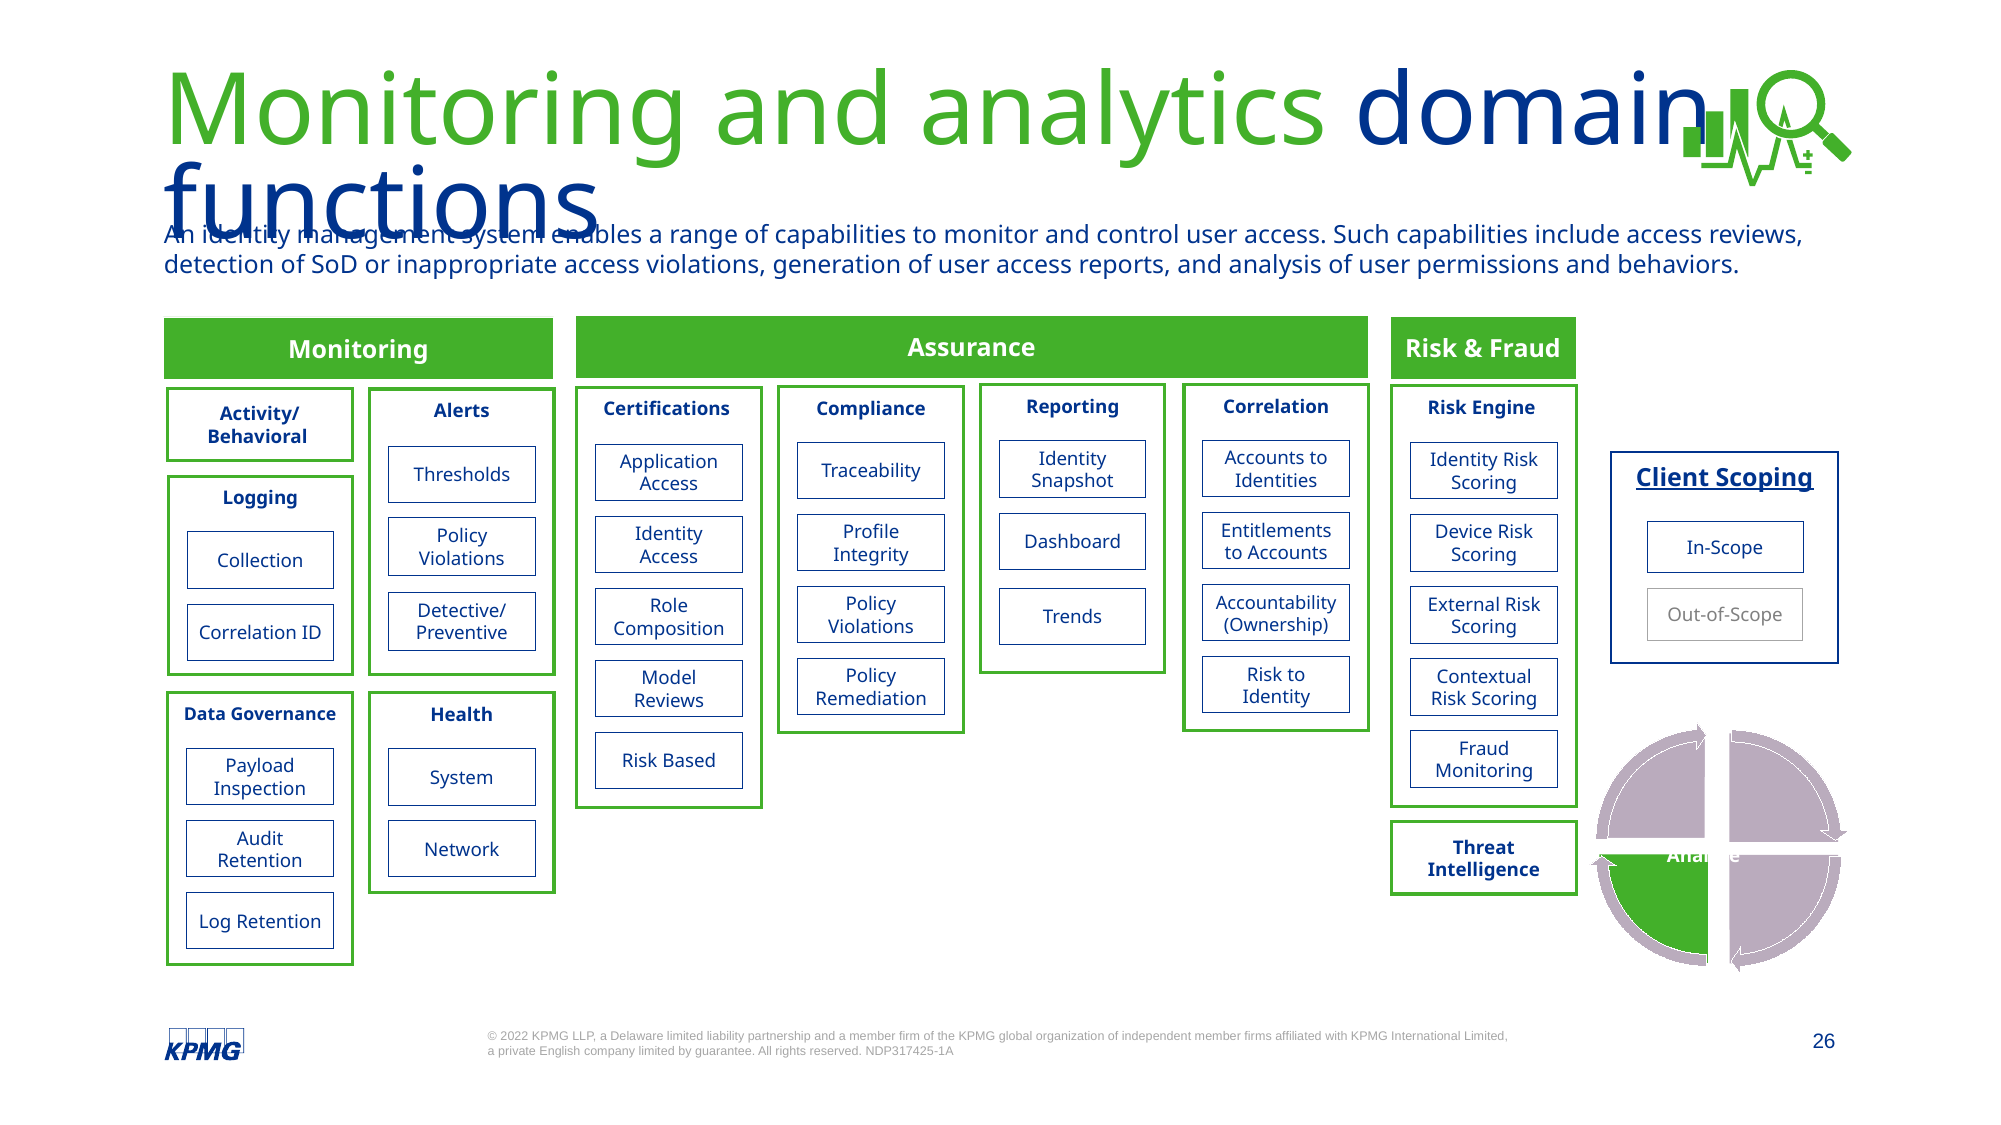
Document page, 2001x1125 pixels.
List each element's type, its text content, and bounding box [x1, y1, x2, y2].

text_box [1683, 65, 1853, 186]
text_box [163, 315, 1577, 965]
text_box Out-of-Scope [1647, 588, 1803, 641]
text_box In-Scope [1647, 520, 1803, 573]
text_box Client Scoping [1610, 451, 1839, 664]
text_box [1565, 724, 1870, 976]
list An identity management system enables a range of capabilities to monitor and control user access. Such capabilities include access reviews, detection of SoD or inappropriate access violations, generation of user access reports, and analysis of user permissions and behaviors. [163, 218, 1837, 280]
title Monitoring and analytics domain functions [163, 70, 1683, 159]
